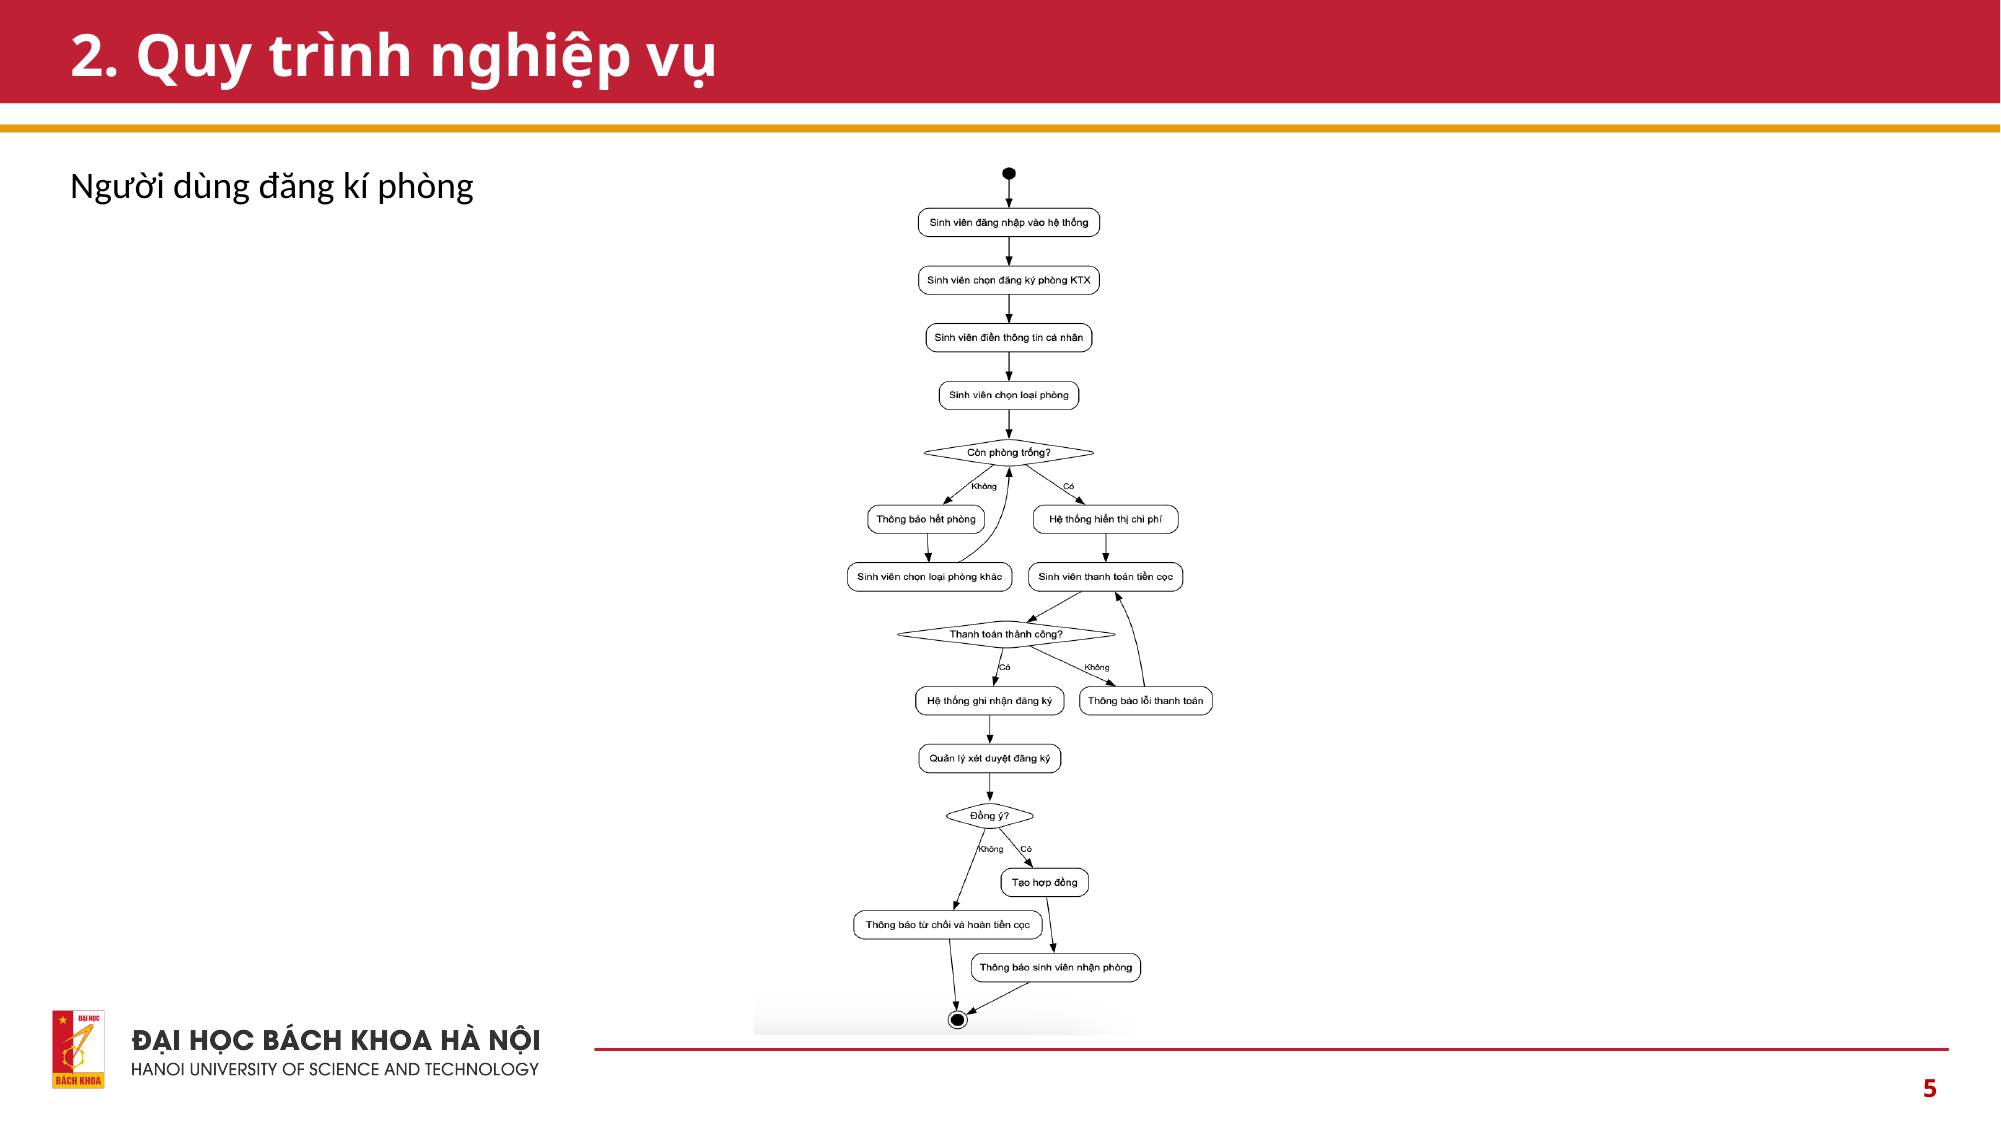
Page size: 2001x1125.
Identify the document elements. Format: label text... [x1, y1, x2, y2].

picture [0, 0, 2001, 1125]
slide_number 5 [1502, 1065, 1953, 1125]
title 2. Quy trình nghiệp vụ [55, 18, 1945, 90]
text_box Người dùng đăng kí phòng [55, 153, 524, 213]
